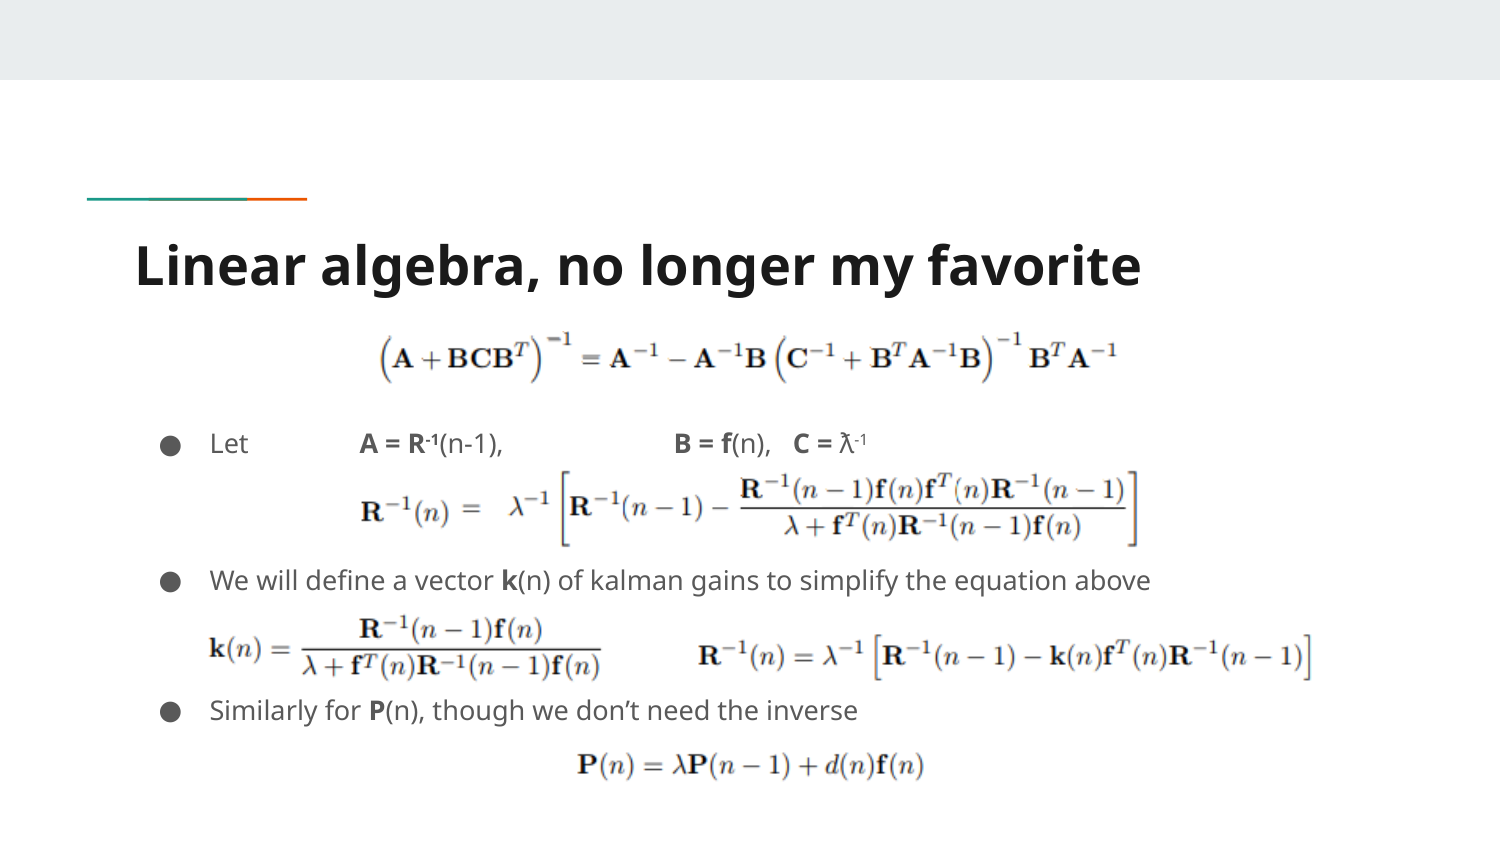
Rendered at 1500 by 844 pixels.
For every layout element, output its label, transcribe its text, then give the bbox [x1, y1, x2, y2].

picture [206, 611, 609, 692]
picture [378, 331, 1122, 390]
picture [570, 748, 931, 790]
picture [354, 465, 1145, 555]
list Let A = R-1(n-1), B = f(n), C = ƛ-1 We will define a vector k(n) of kalman gains to simplify the equation above Similarly for P(n), though we don’t need the inverse [119, 341, 1381, 712]
picture [698, 630, 1318, 688]
title Linear algebra, no longer my favorite [119, 216, 1381, 305]
